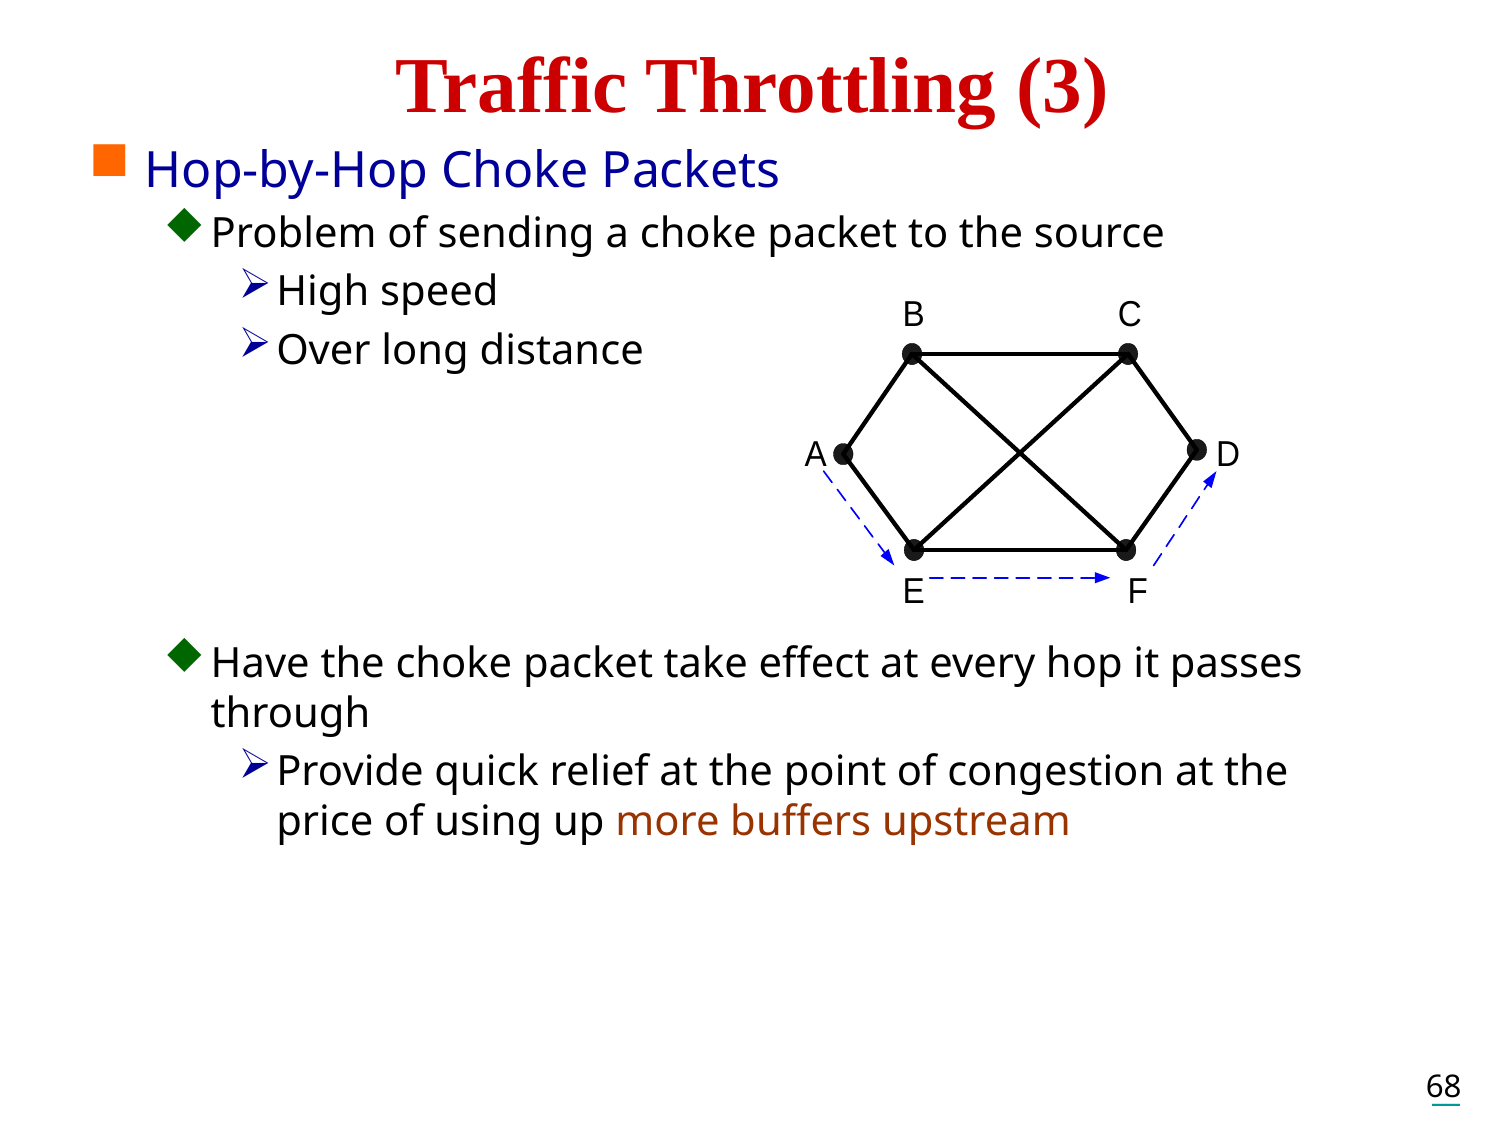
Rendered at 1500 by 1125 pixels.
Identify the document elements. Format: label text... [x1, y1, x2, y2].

title Traffic Throttling (3) [100, 26, 1405, 136]
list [785, 285, 1259, 623]
list Hop-by-Hop Choke Packets Problem of sending a choke packet to the source High speed Over long distance Have the choke packet take effect at every hop it passes through Provide quick relief at the point of congestion at the price of using up more buffers upstream [73, 129, 1374, 1058]
